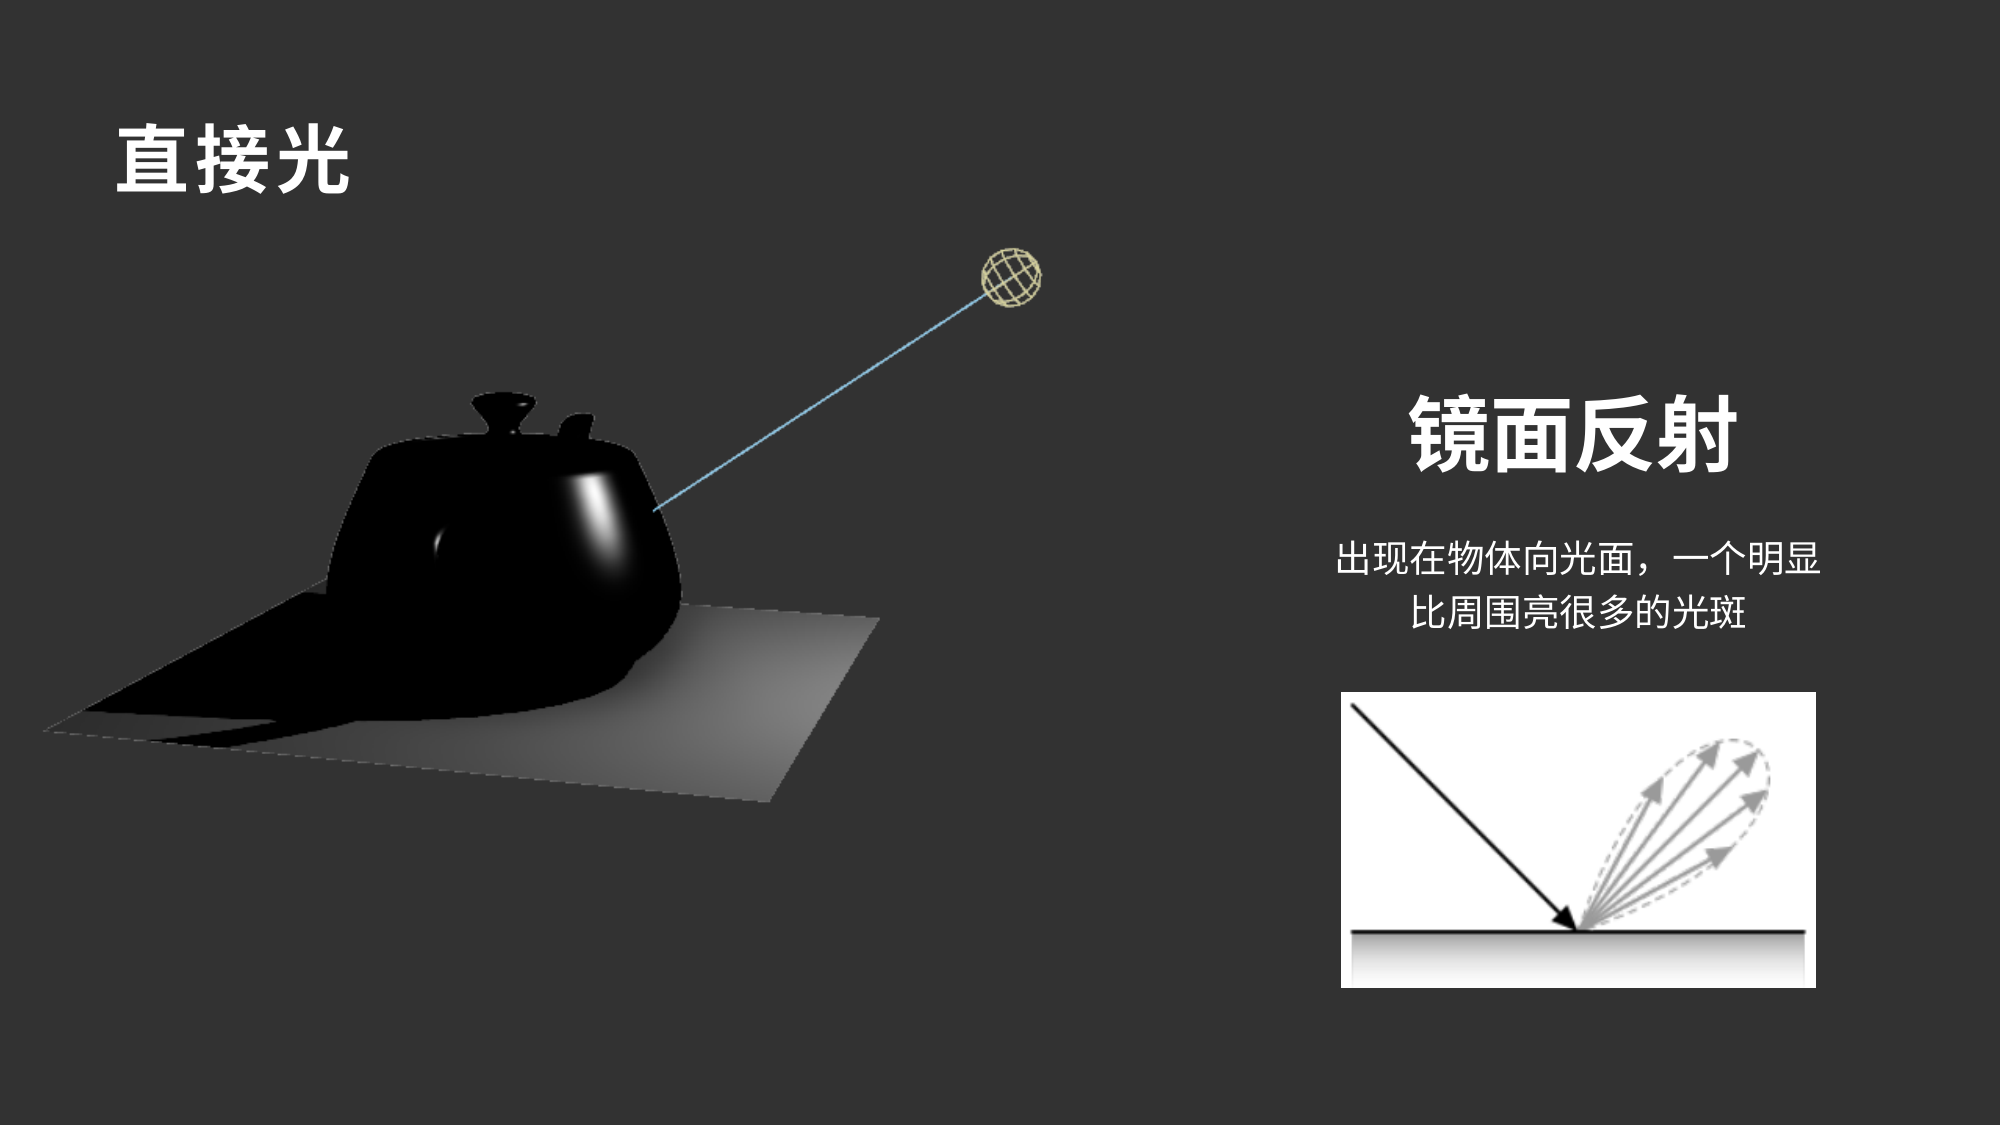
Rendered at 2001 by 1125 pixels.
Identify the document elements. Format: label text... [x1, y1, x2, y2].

title 直接光 [99, 99, 1900, 216]
text_box 出现在物体向光面，一个明显 比周围亮很多的光斑 [1211, 518, 1946, 641]
picture [8, 142, 1053, 970]
picture [1341, 691, 1816, 989]
text_box 镜面反射 [1201, 375, 1946, 490]
